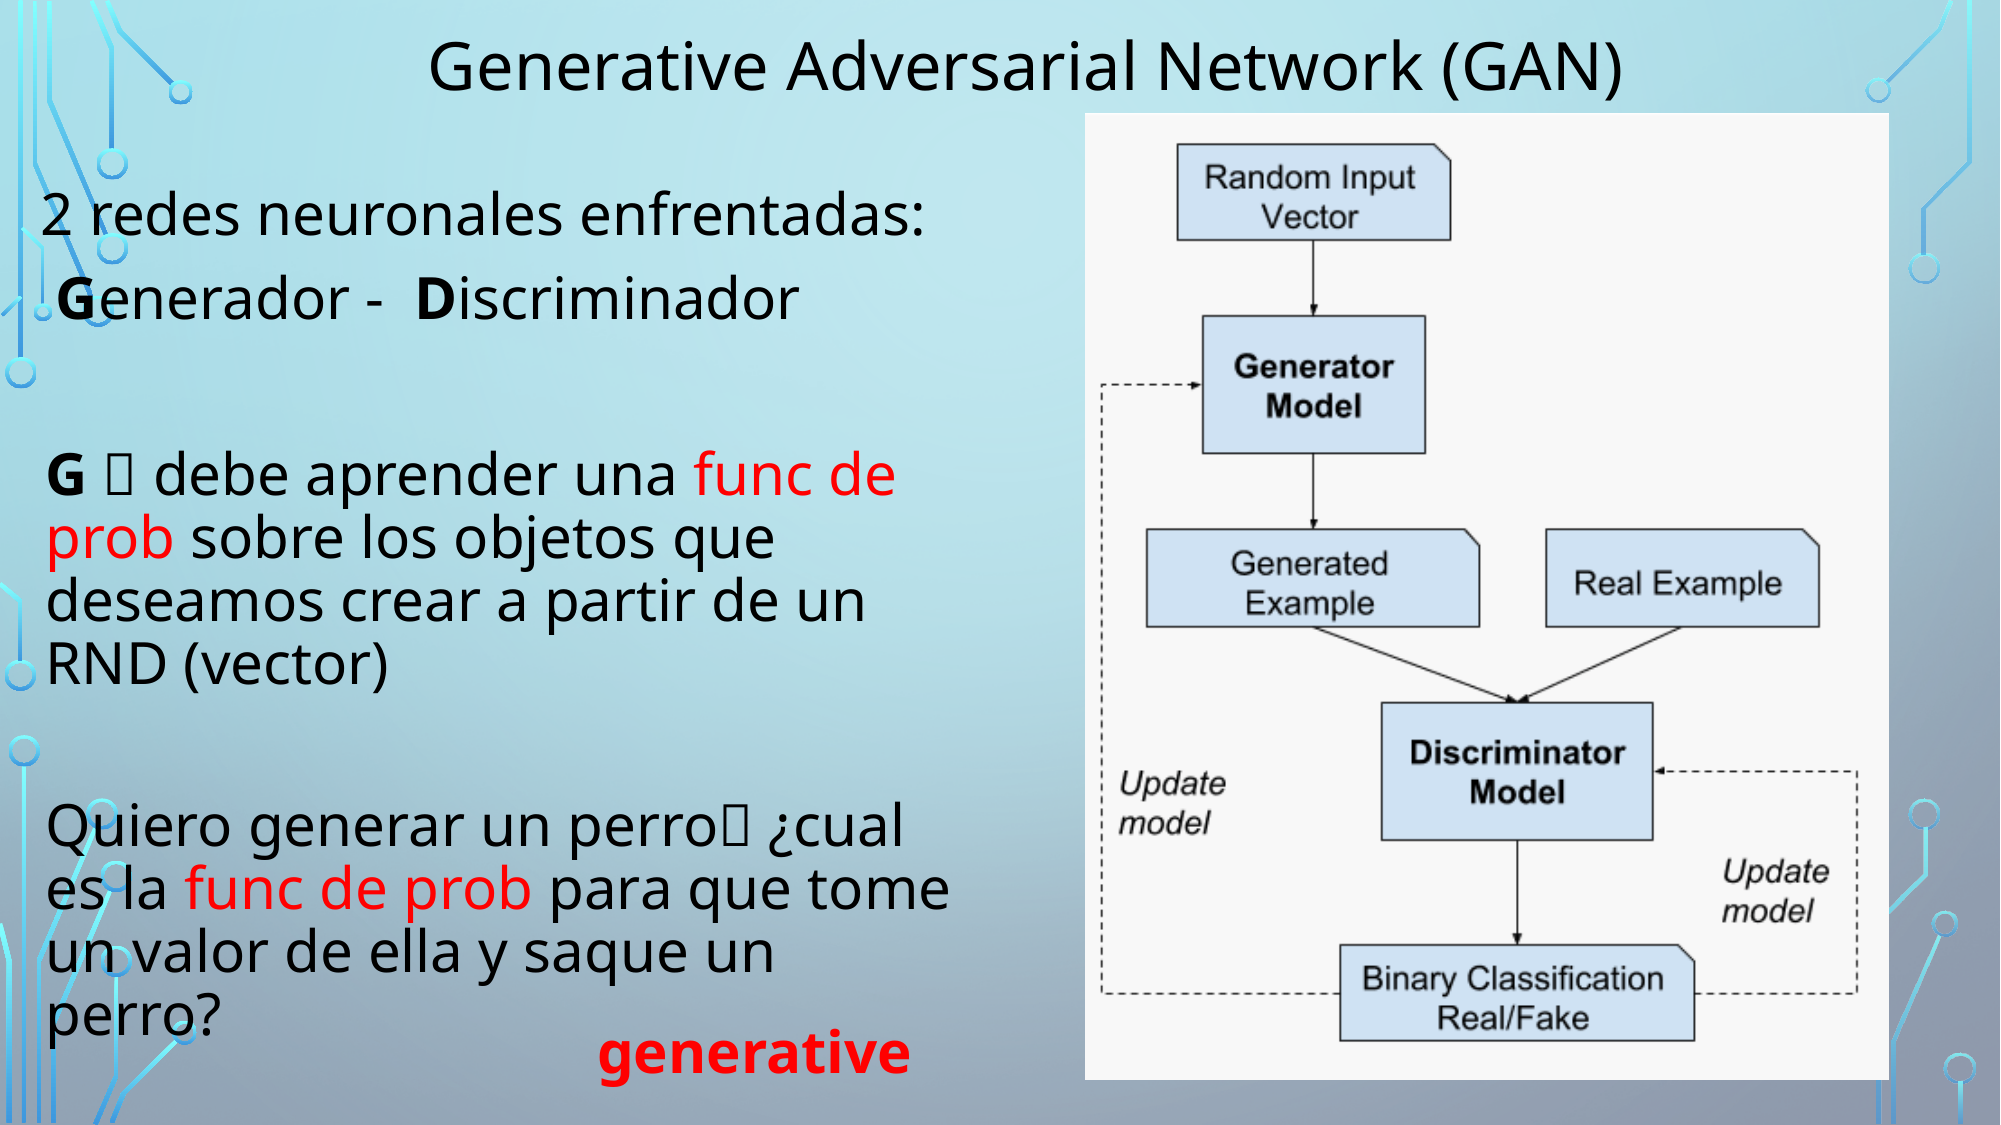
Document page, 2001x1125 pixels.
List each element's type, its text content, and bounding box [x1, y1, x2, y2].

text_box Quiero generar un perro ¿cual es la func de prob para que tome un valor de ella y saque un perro? [30, 788, 976, 1053]
text_box Generative Adversarial Network (GAN) [0, 0, 2000, 178]
picture [1085, 113, 1889, 1080]
text_box G  debe aprender una func de prob sobre los objetos que deseamos crear a partir de un RND (vector) [30, 437, 1000, 708]
text_box generative [581, 1015, 942, 1089]
text_box 2 redes neuronales enfrentadas: Generador - Discriminador [25, 178, 995, 357]
